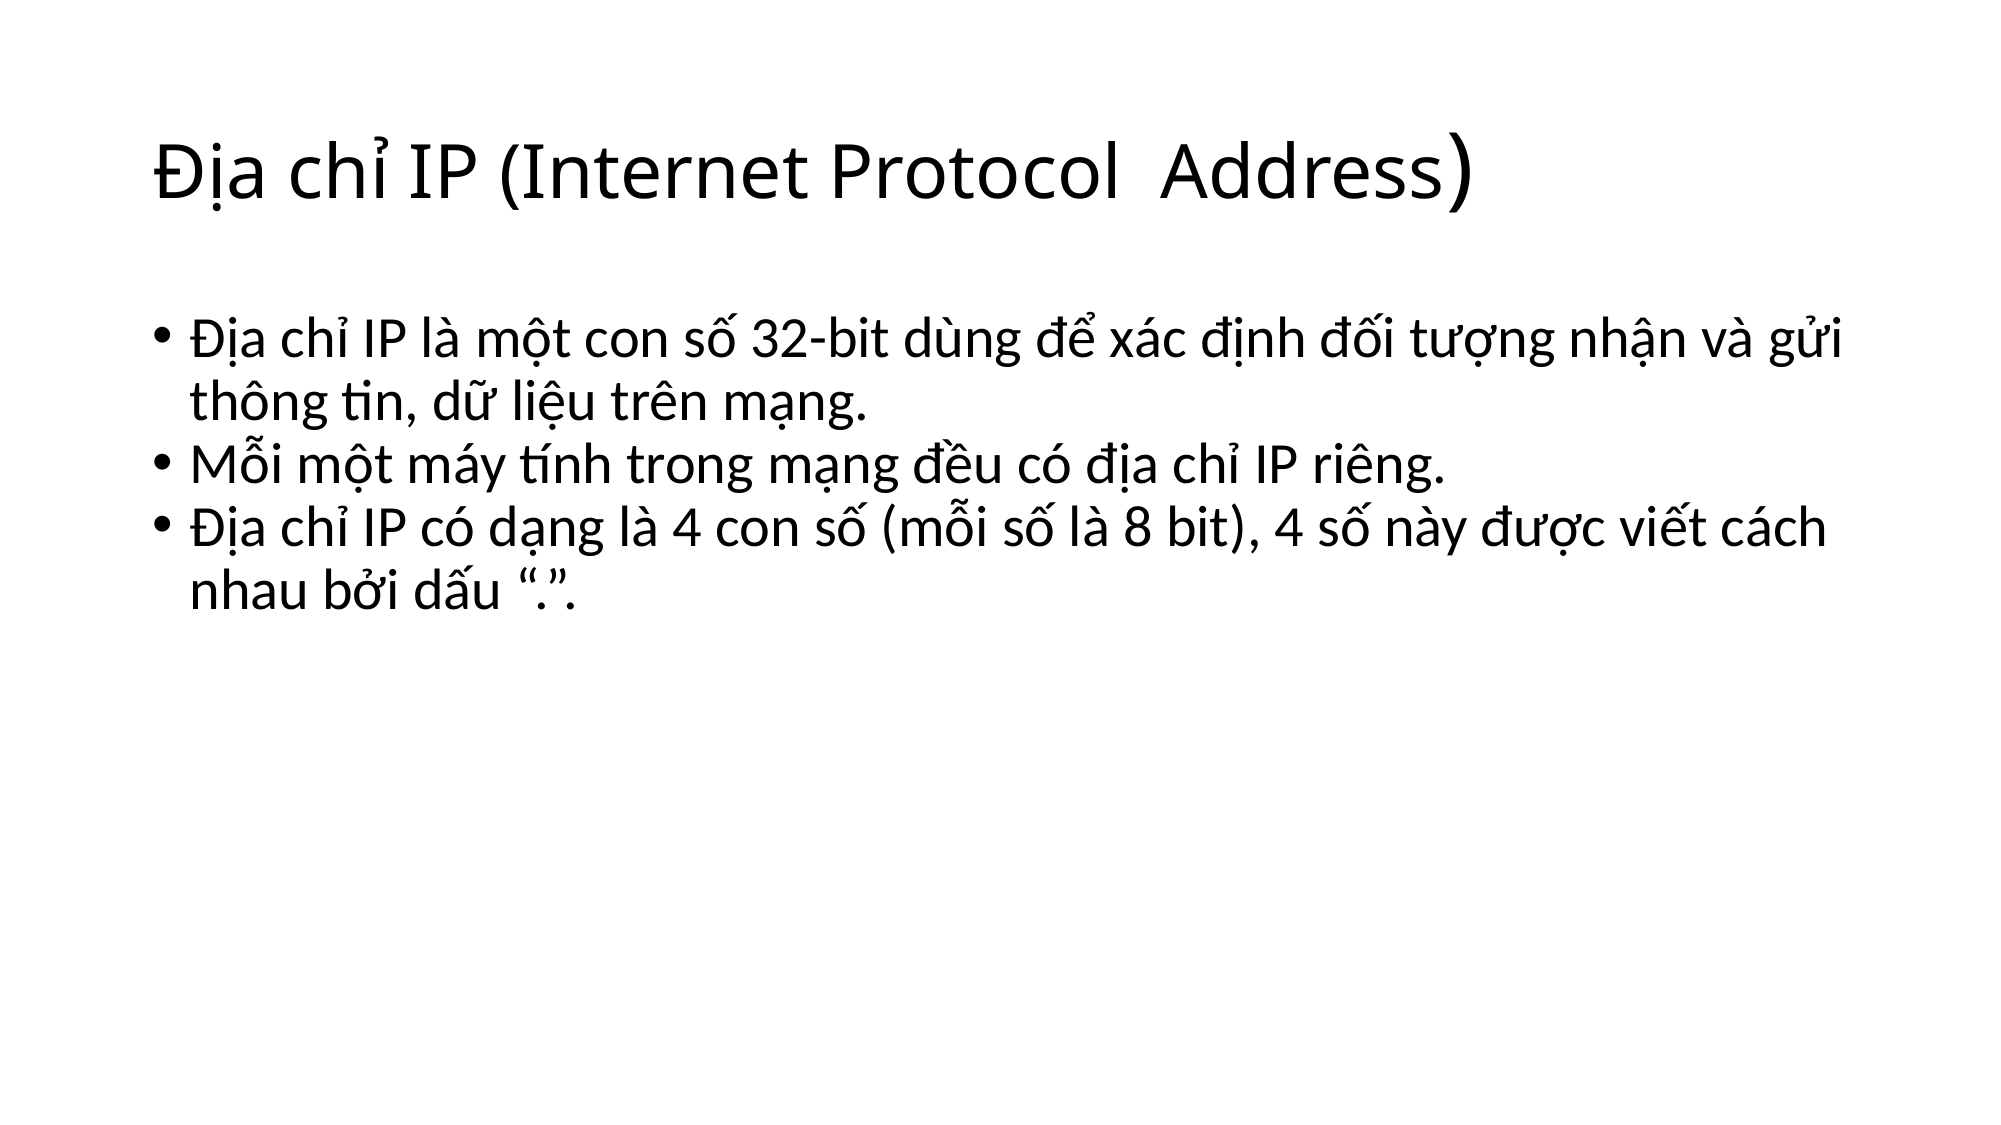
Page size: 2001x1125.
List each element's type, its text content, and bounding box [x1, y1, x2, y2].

title Địa chỉ IP (Internet Protocol Address) [137, 59, 1863, 278]
list Địa chỉ IP là một con số 32-bit dùng để xác định đối tượng nhận và gửi thông tin, dữ liệu trên mạng. Mỗi một máy tính trong mạng đều có địa chỉ IP riêng. Địa chỉ IP có dạng là 4 con số (mỗi số là 8 bit), 4 số này được viết cách nhau bởi dấu “.”. [137, 299, 1863, 1014]
